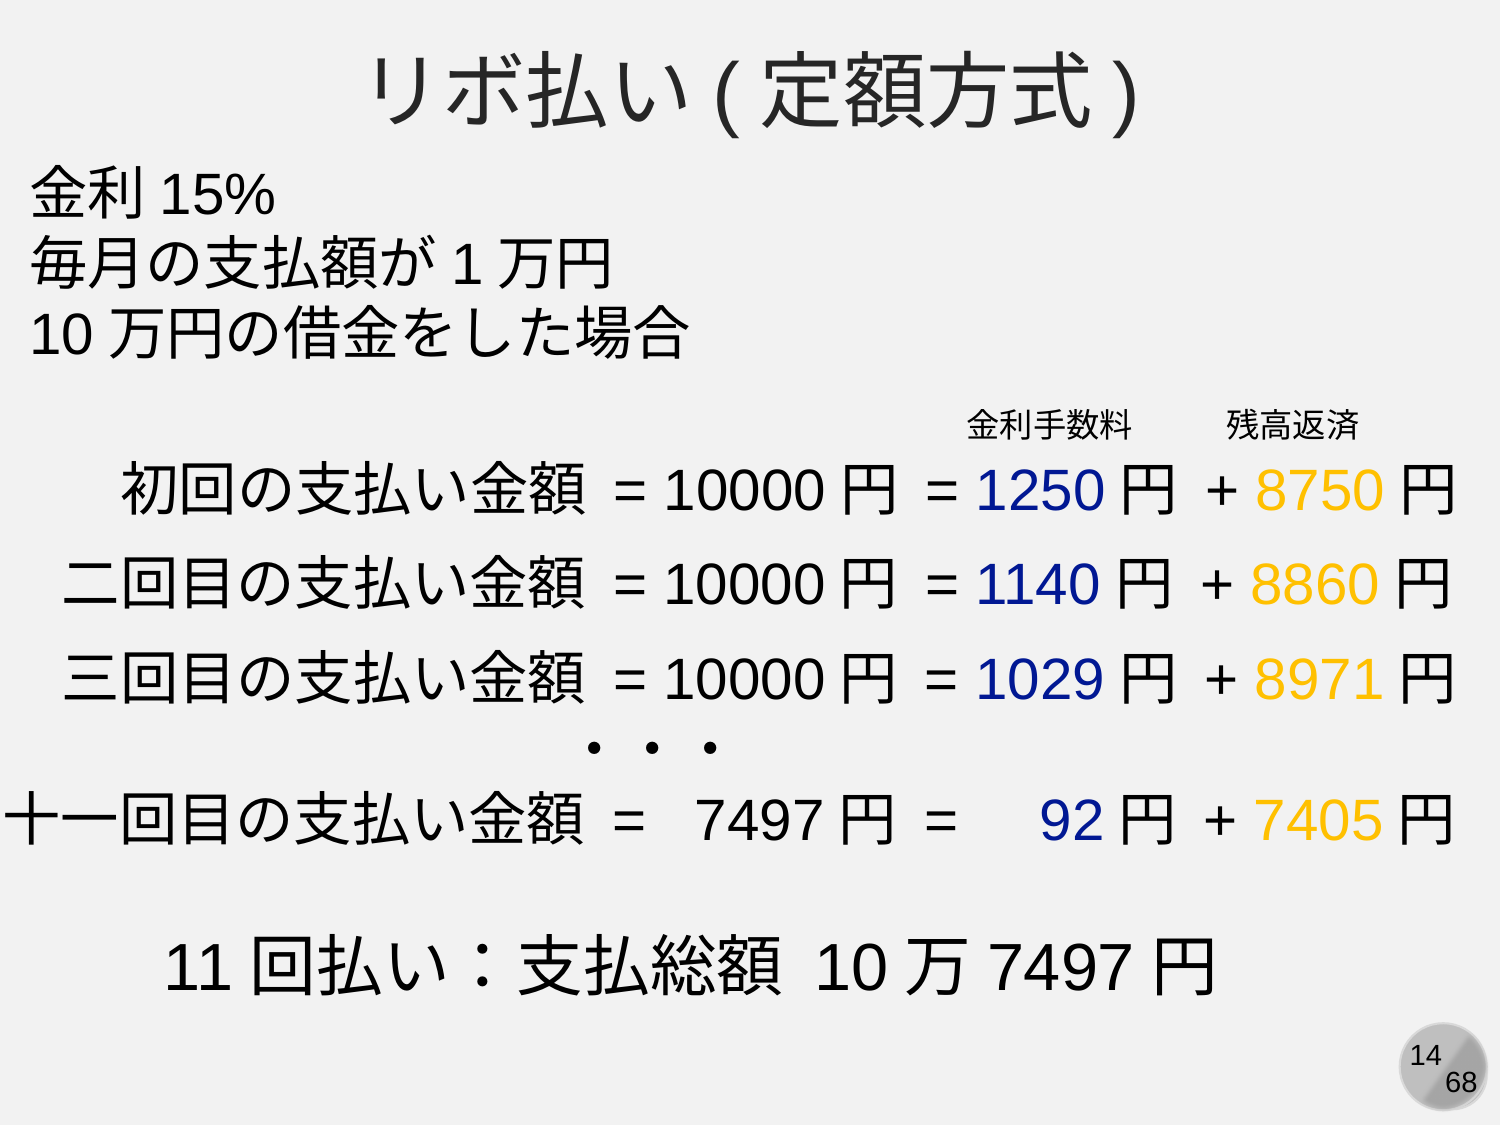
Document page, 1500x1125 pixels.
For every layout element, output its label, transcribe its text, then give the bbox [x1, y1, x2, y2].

list リボ払い(定額方式) [0, 31, 1500, 155]
text_box 初回の支払い金額 = 10000円 = 1250円 + 8750円 [105, 444, 1473, 530]
text_box 十一回目の支払い金額 = 7497円 = 92円 + 7405円 [0, 775, 1472, 860]
text_box 金利15% 毎月の支払額が1万円 10万円の借金をした場合 [14, 149, 706, 374]
text_box 11回払い：支払総額 10万7497円 [149, 916, 1233, 1012]
text_box 残高返済 [1211, 397, 1375, 452]
text_box 三回目の支払い金額 = 10000円 = 1029円 + 8971円 [47, 633, 1472, 719]
text_box 金利手数料 [952, 397, 1149, 452]
text_box ・・・ [550, 704, 755, 789]
text_box 二回目の支払い金額 = 10000円 = 1140円 + 8860円 [47, 538, 1468, 624]
